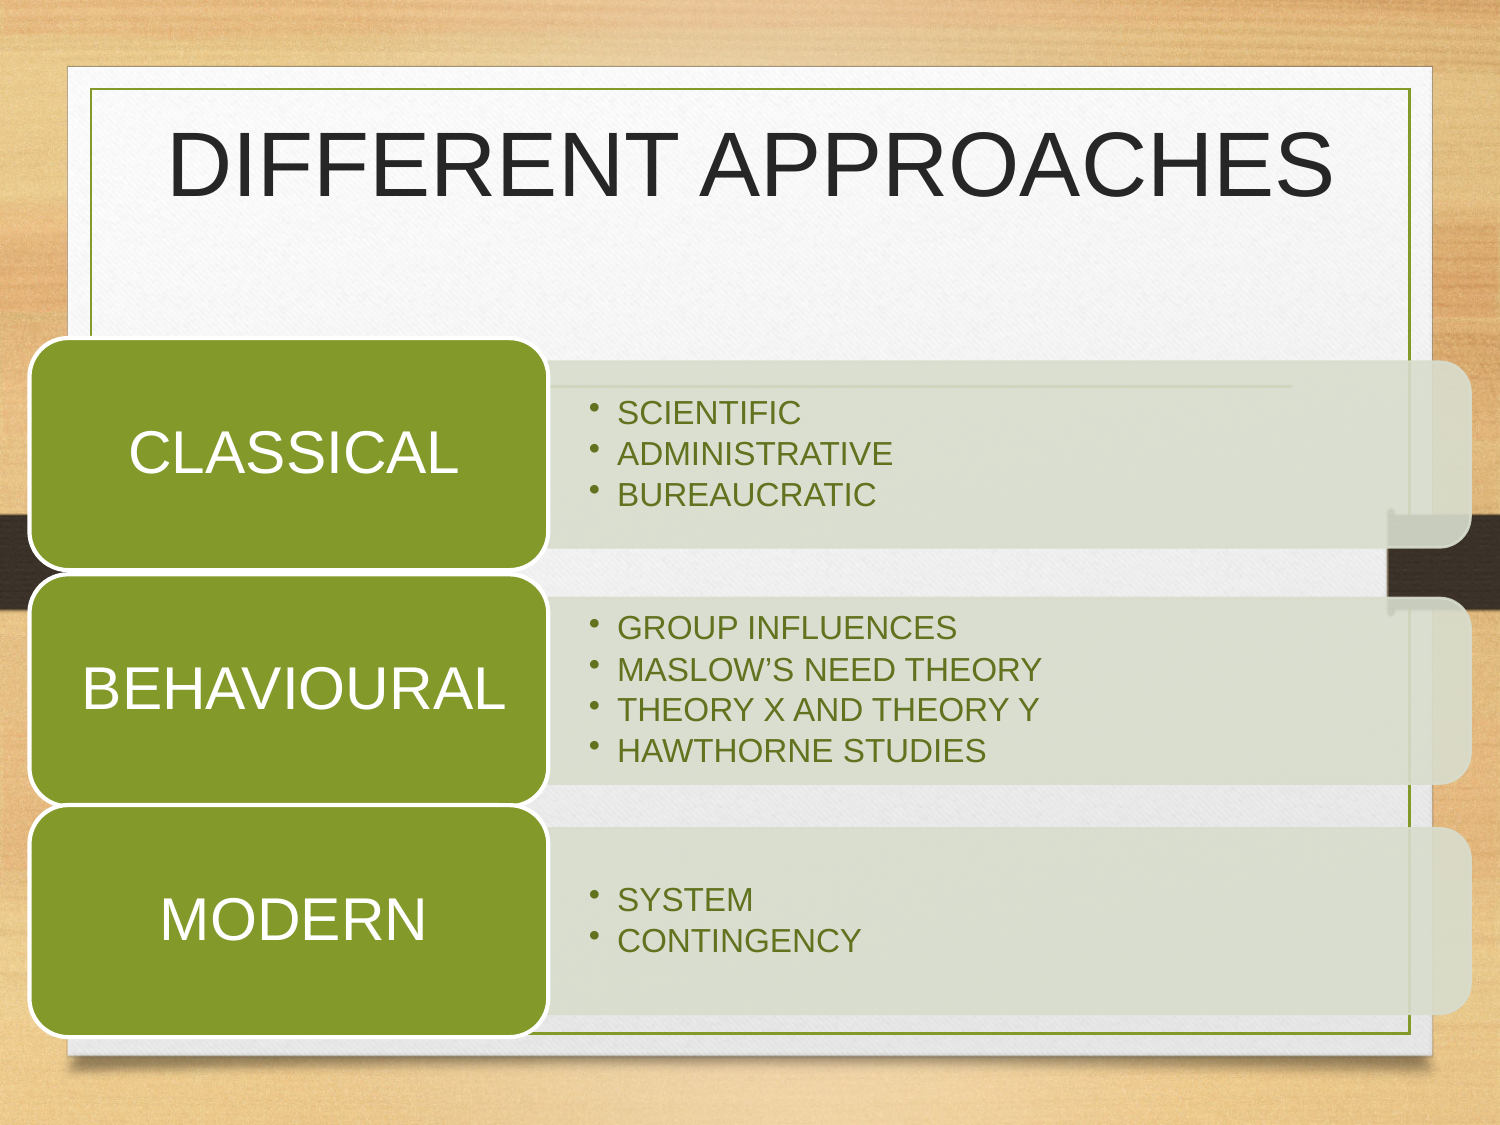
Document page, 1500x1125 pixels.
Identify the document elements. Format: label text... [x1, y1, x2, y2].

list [29, 317, 1471, 1038]
picture [0, 0, 1500, 1125]
title DIFFERENT APPROACHES [76, 66, 1427, 254]
